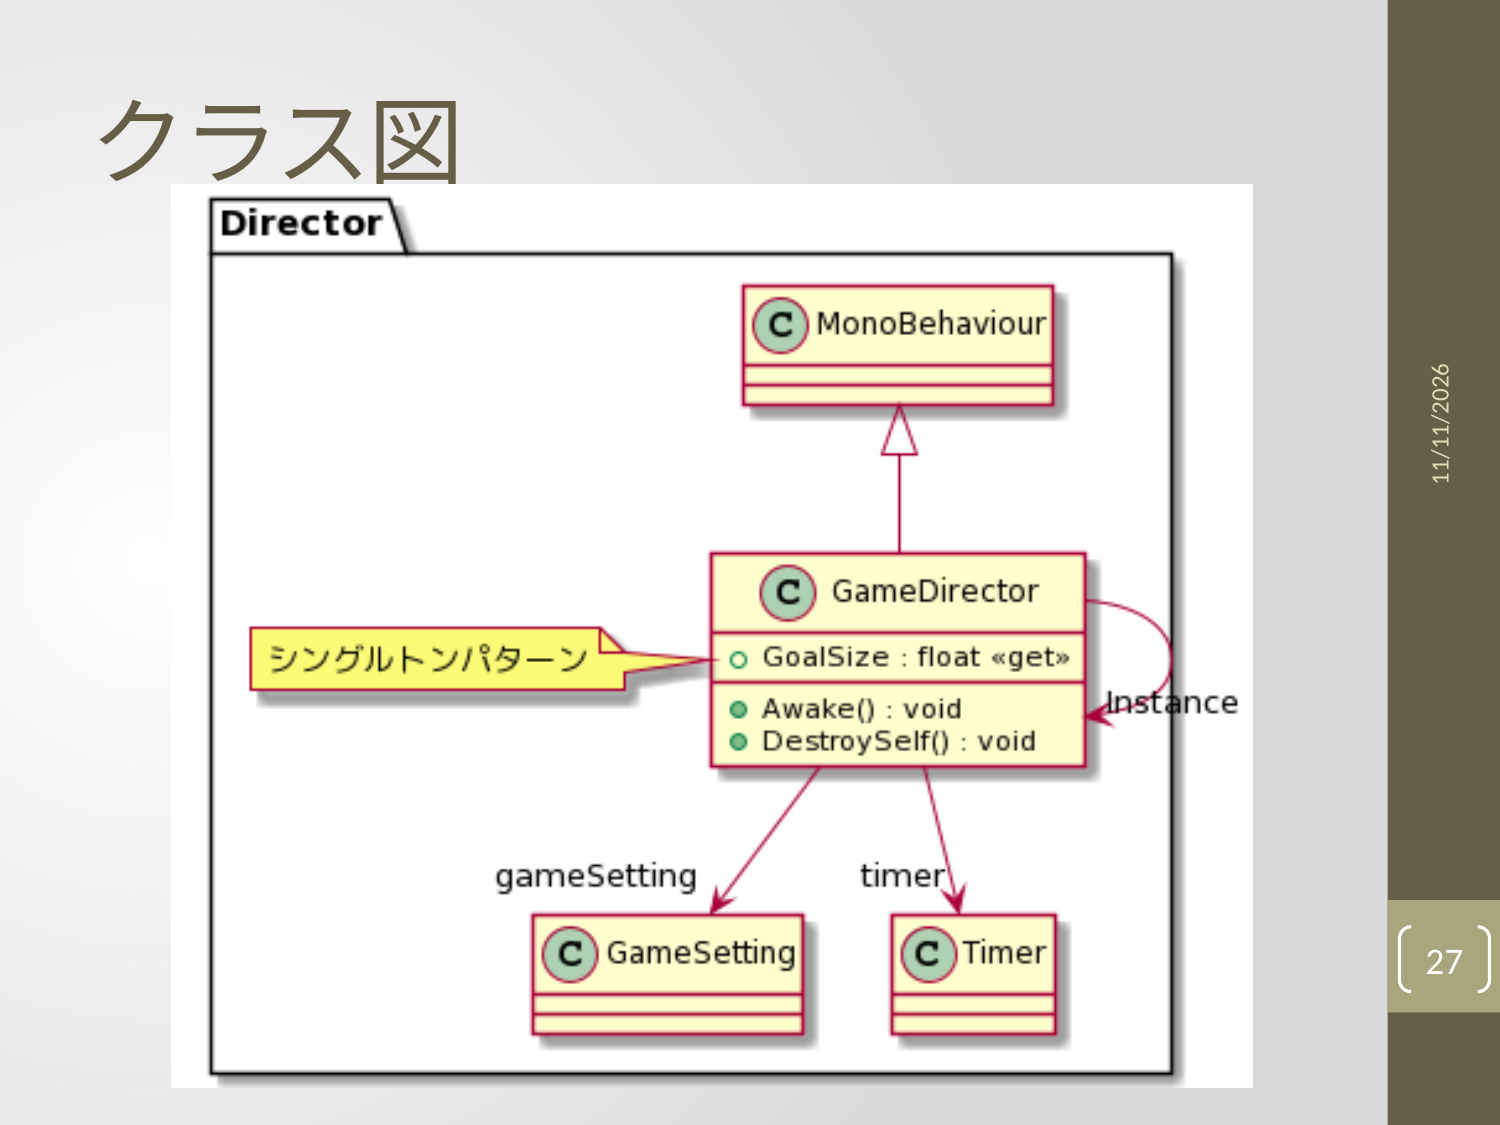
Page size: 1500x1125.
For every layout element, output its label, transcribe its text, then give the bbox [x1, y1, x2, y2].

picture [170, 183, 1253, 1088]
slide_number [1408, 100, 1469, 501]
slide_number 27 [1397, 925, 1492, 994]
title クラス図 [75, 45, 1325, 233]
